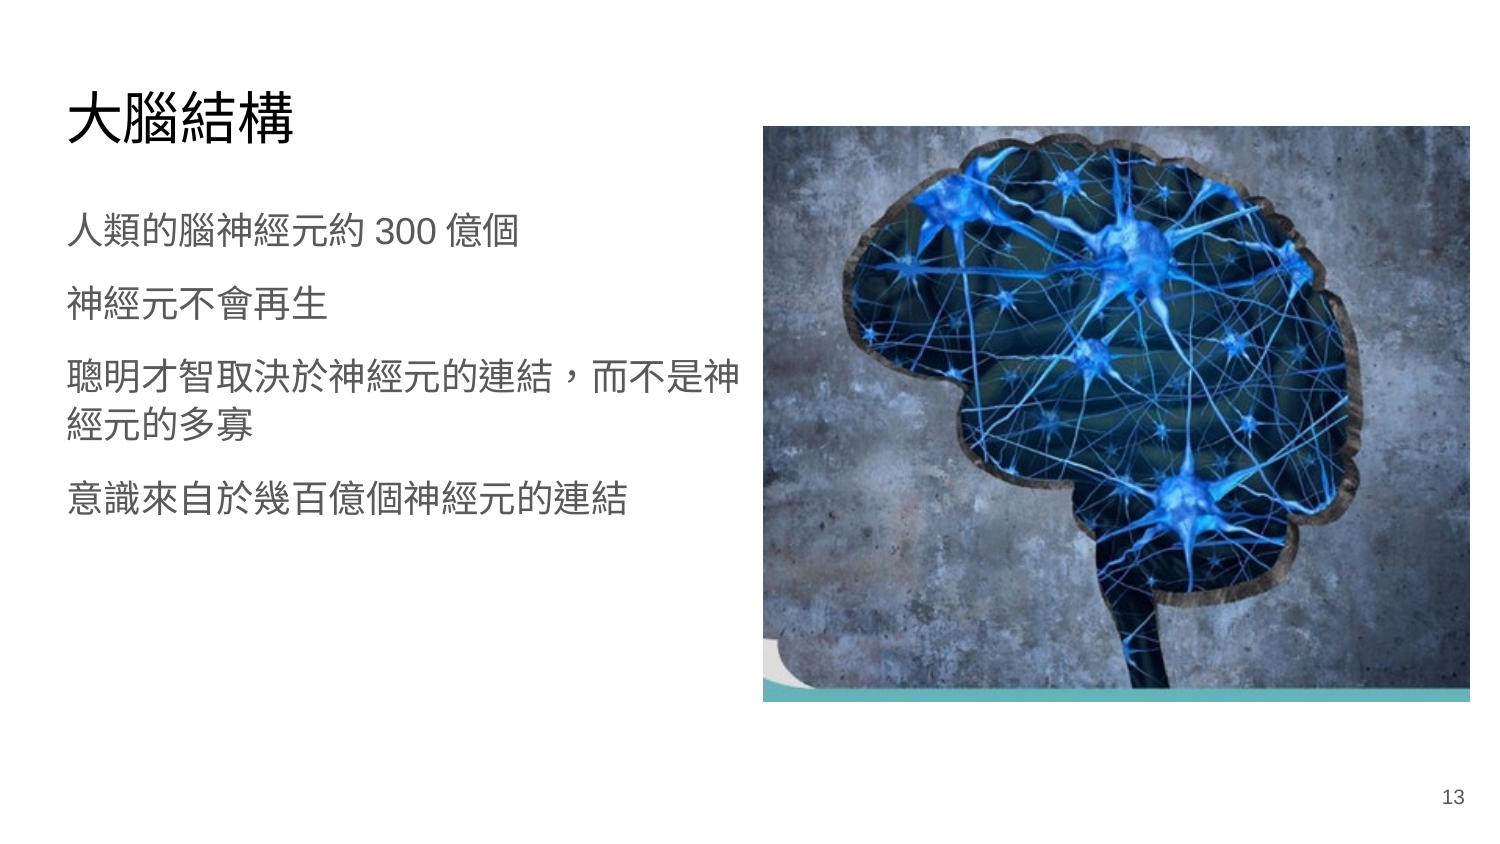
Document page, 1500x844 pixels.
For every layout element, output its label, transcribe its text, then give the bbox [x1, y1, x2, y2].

list 人類的腦神經元約300億個 神經元不會再生 聰明才智取決於神經元的連結，而不是神經元的多寡 意識來自於幾百億個神經元的連結 [51, 189, 758, 750]
title 大腦結構 [51, 72, 1449, 167]
slide_number ‹#› [1389, 764, 1480, 830]
picture [763, 126, 1470, 703]
